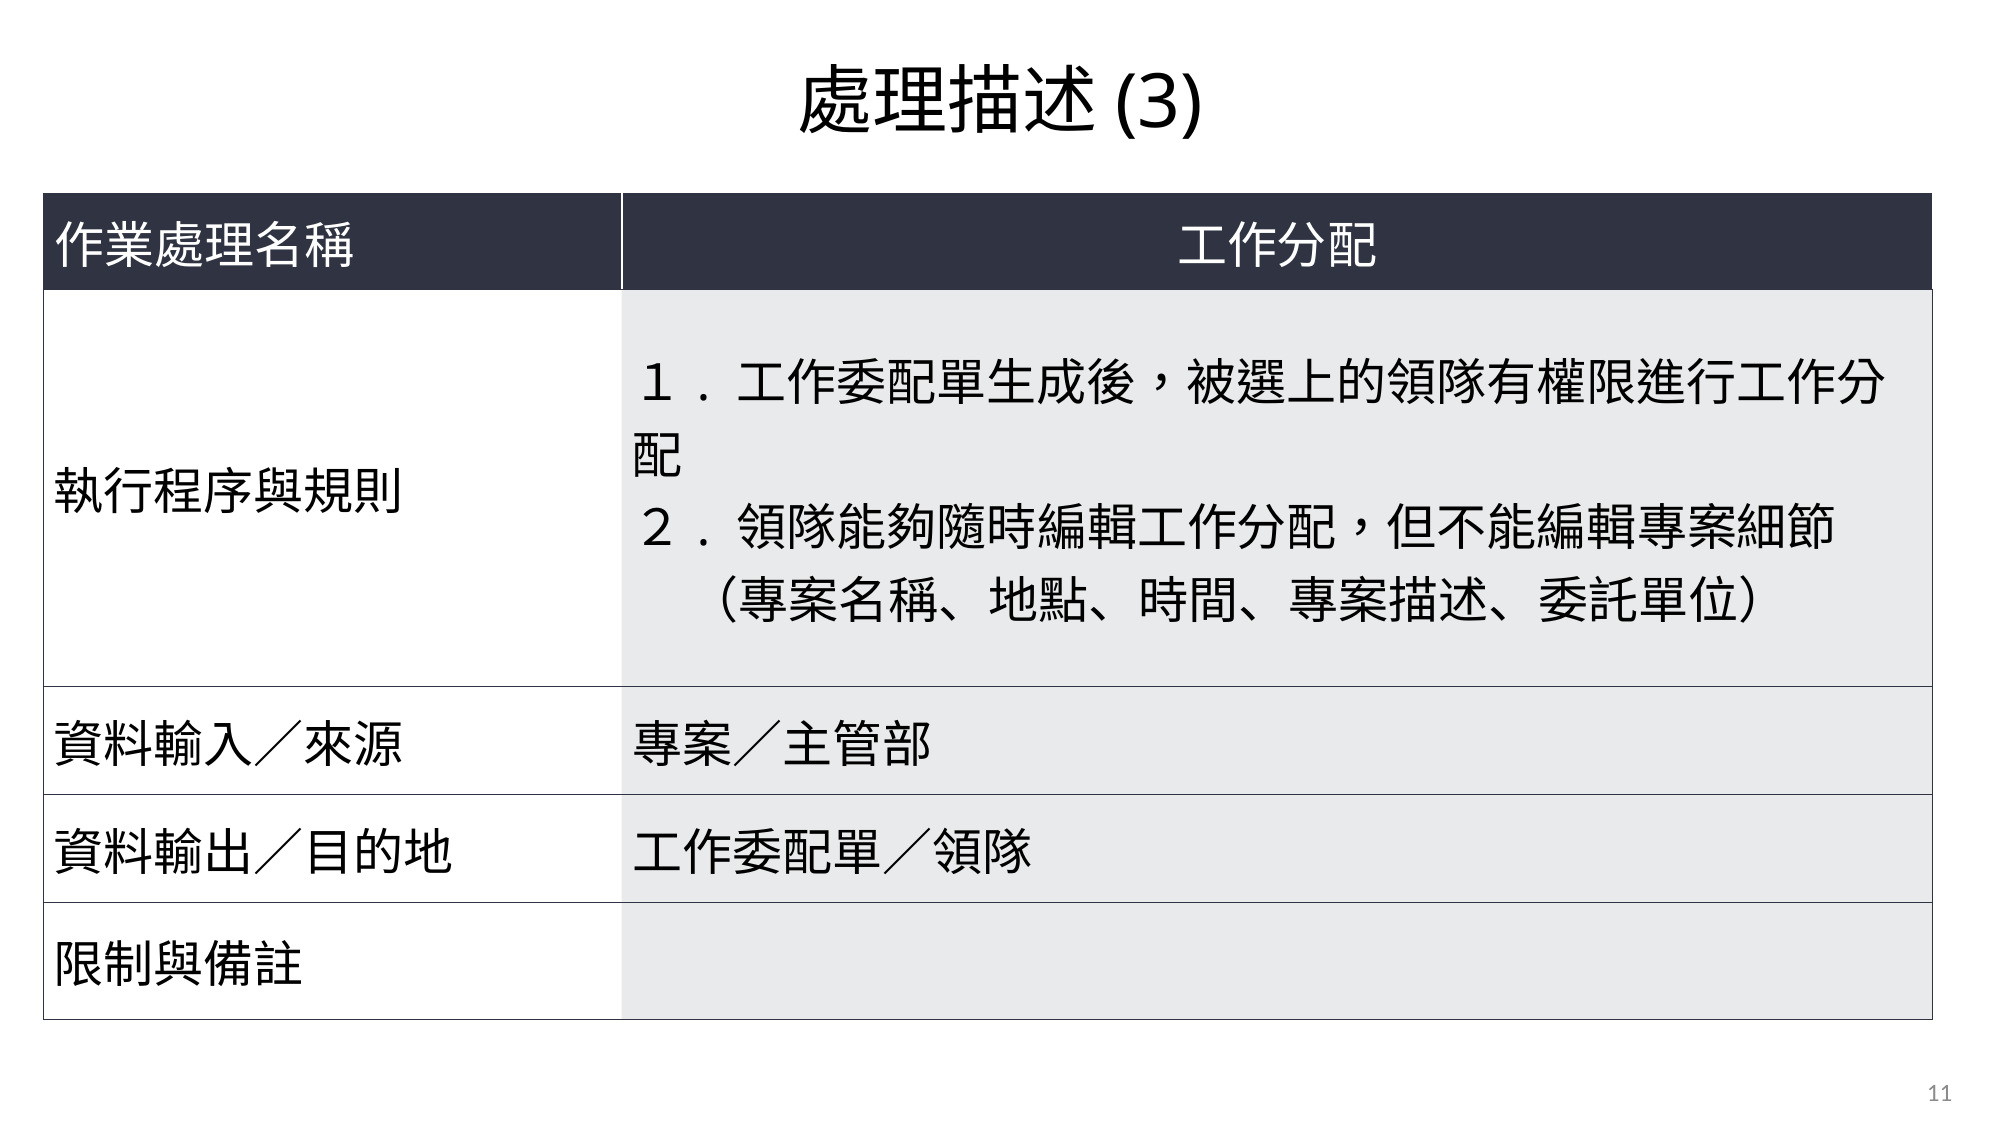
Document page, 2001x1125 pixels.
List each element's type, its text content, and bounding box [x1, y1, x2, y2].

table_cell 執行程序與規則 [44, 290, 622, 686]
table_cell 資料輸入／來源 [44, 687, 622, 794]
table_cell 專案／主管部 [622, 687, 1932, 794]
table_cell 資料輸出／目的地 [44, 795, 622, 902]
table_cell １. 工作委配單生成後，被選上的領隊有權限進行工作分配 ２. 領隊能夠隨時編輯工作分配，但不能編輯專案細節 （專案名稱、地點、時間、專案描述、委託單位） [622, 290, 1932, 686]
table_header 工作分配 [623, 194, 1932, 289]
table_header 作業處理名稱 [44, 194, 621, 289]
table_cell [622, 903, 1932, 1019]
title 處理描述(3) [97, 0, 1903, 193]
table_cell 限制與備註 [44, 903, 622, 1019]
slide_number 11 [1894, 1061, 1968, 1121]
table_cell 工作委配單／領隊 [622, 795, 1932, 902]
